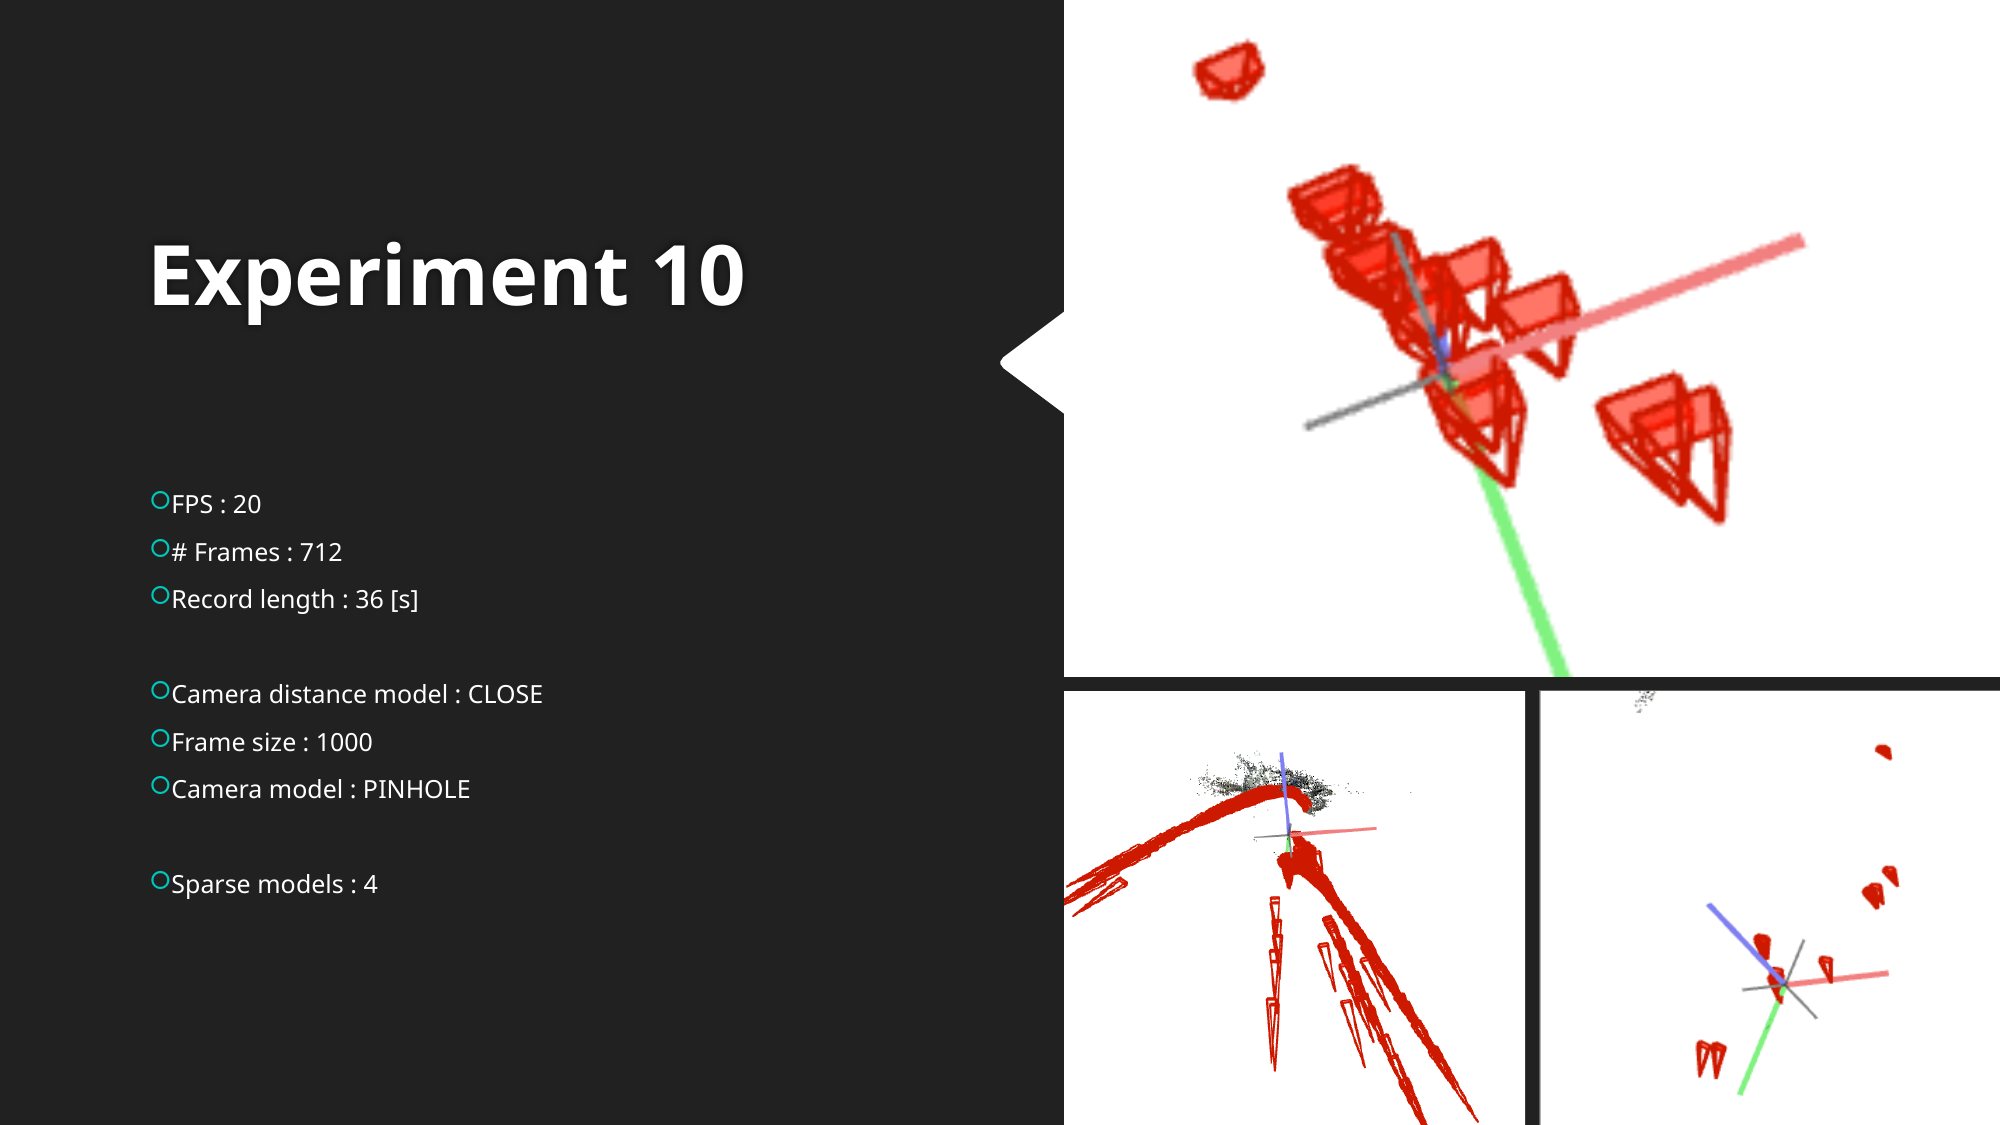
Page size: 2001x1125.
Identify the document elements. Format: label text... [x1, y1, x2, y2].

picture [1062, 690, 1526, 1125]
title Experiment 10 [132, 73, 942, 330]
text_box [1066, 677, 2000, 1125]
text_box FPS : 20 # Frames : 712 Record length : 36 [s] Camera distance model : CLOSE Frame size : 1000 Camera model : PINHOLE Sparse models : 4 [134, 395, 942, 992]
picture [1540, 690, 2000, 1125]
picture [981, 0, 2000, 677]
text_box [0, 0, 1066, 1125]
